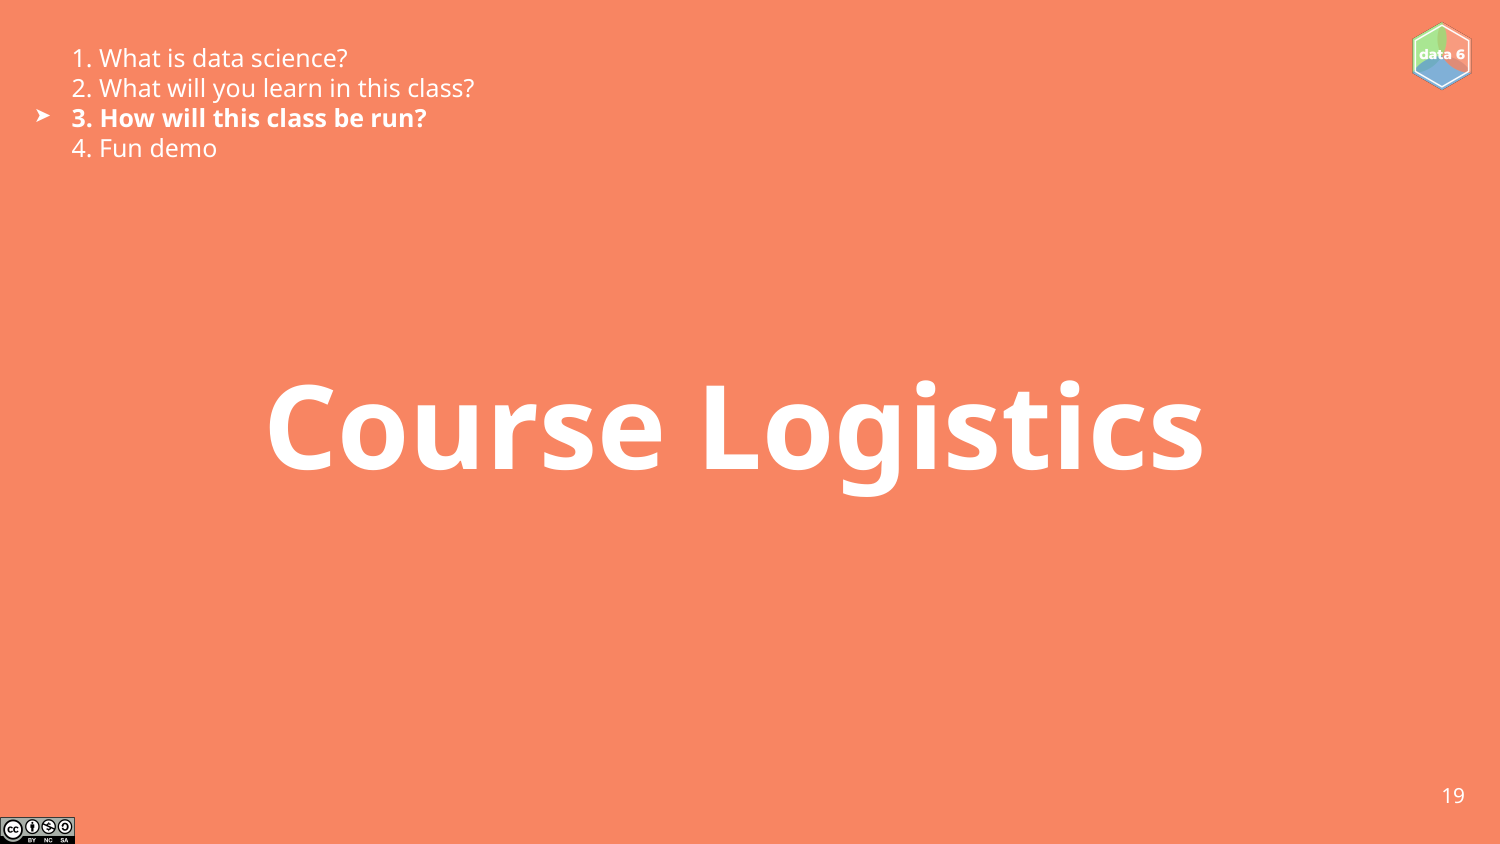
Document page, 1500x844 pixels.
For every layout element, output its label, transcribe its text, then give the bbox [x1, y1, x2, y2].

text_box 1. What is data science? 2. What will you learn in this class? 3. How will this class be run? 4. Fun demo [56, 27, 593, 178]
picture [1404, 18, 1480, 94]
slide_number ‹#› [1389, 764, 1480, 830]
title Course Logistics [108, 336, 1392, 508]
text_box ➤ [18, 89, 64, 140]
picture [0, 817, 75, 844]
